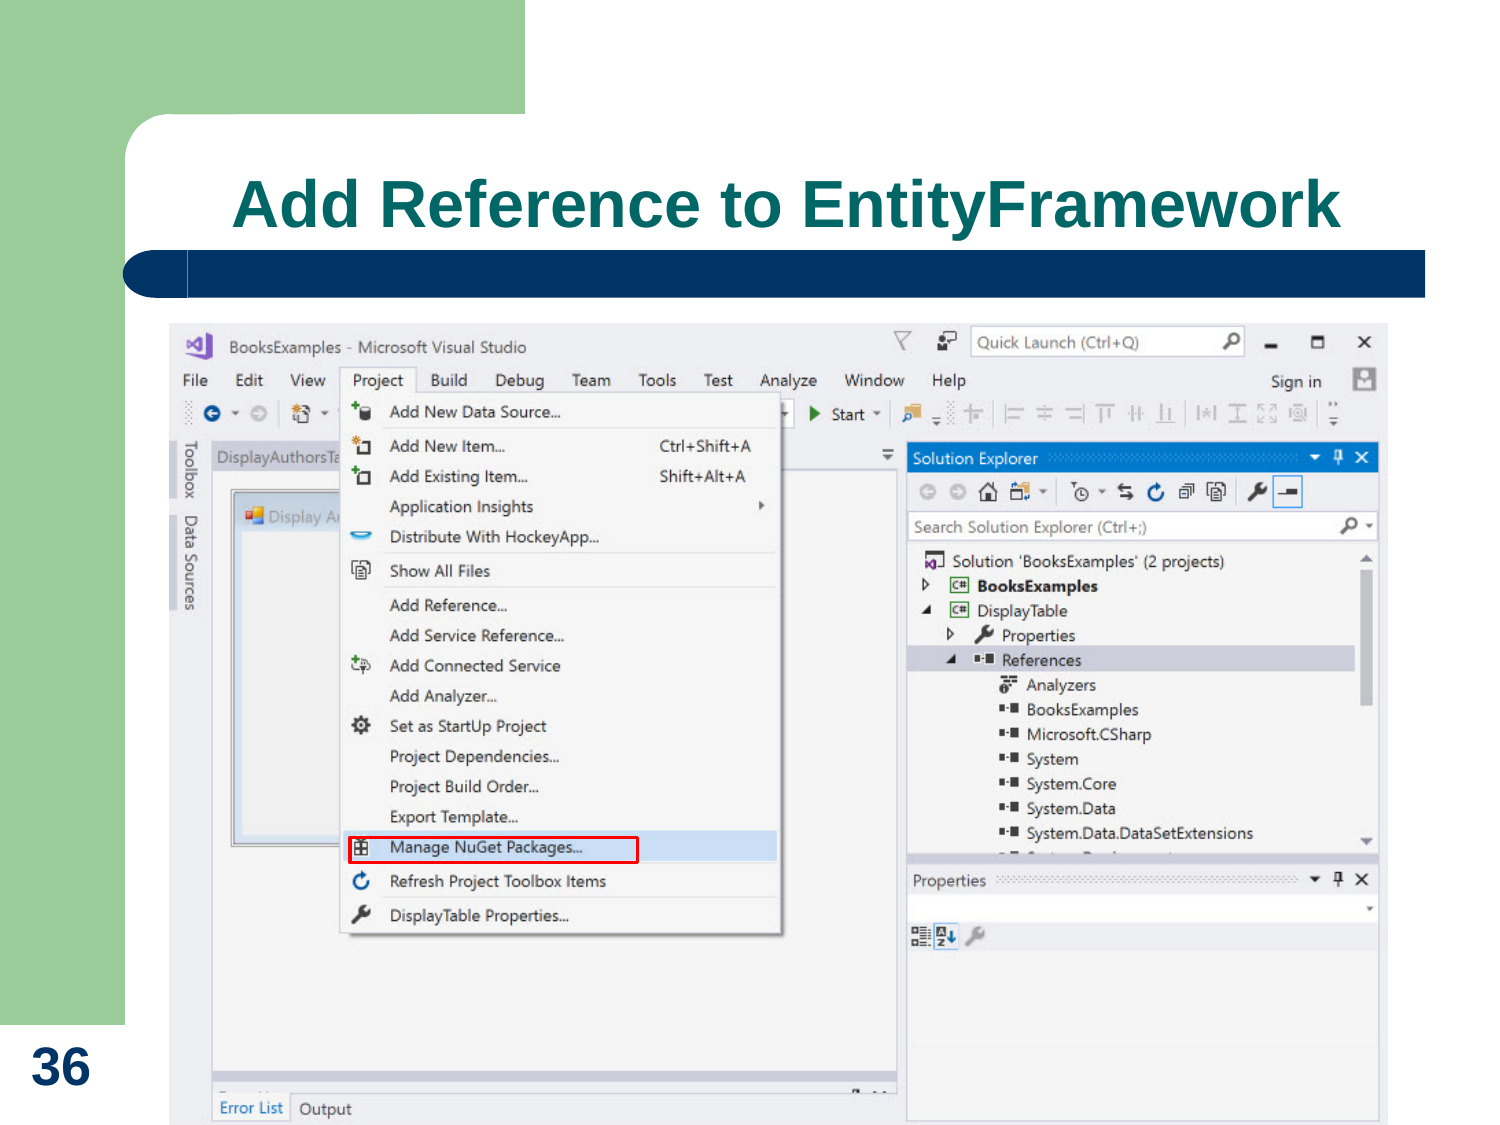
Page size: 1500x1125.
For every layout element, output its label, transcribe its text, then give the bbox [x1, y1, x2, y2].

picture [169, 323, 1388, 1125]
title Add Reference to EntityFramework [137, 112, 1438, 251]
slide_number 36 [13, 1023, 111, 1105]
